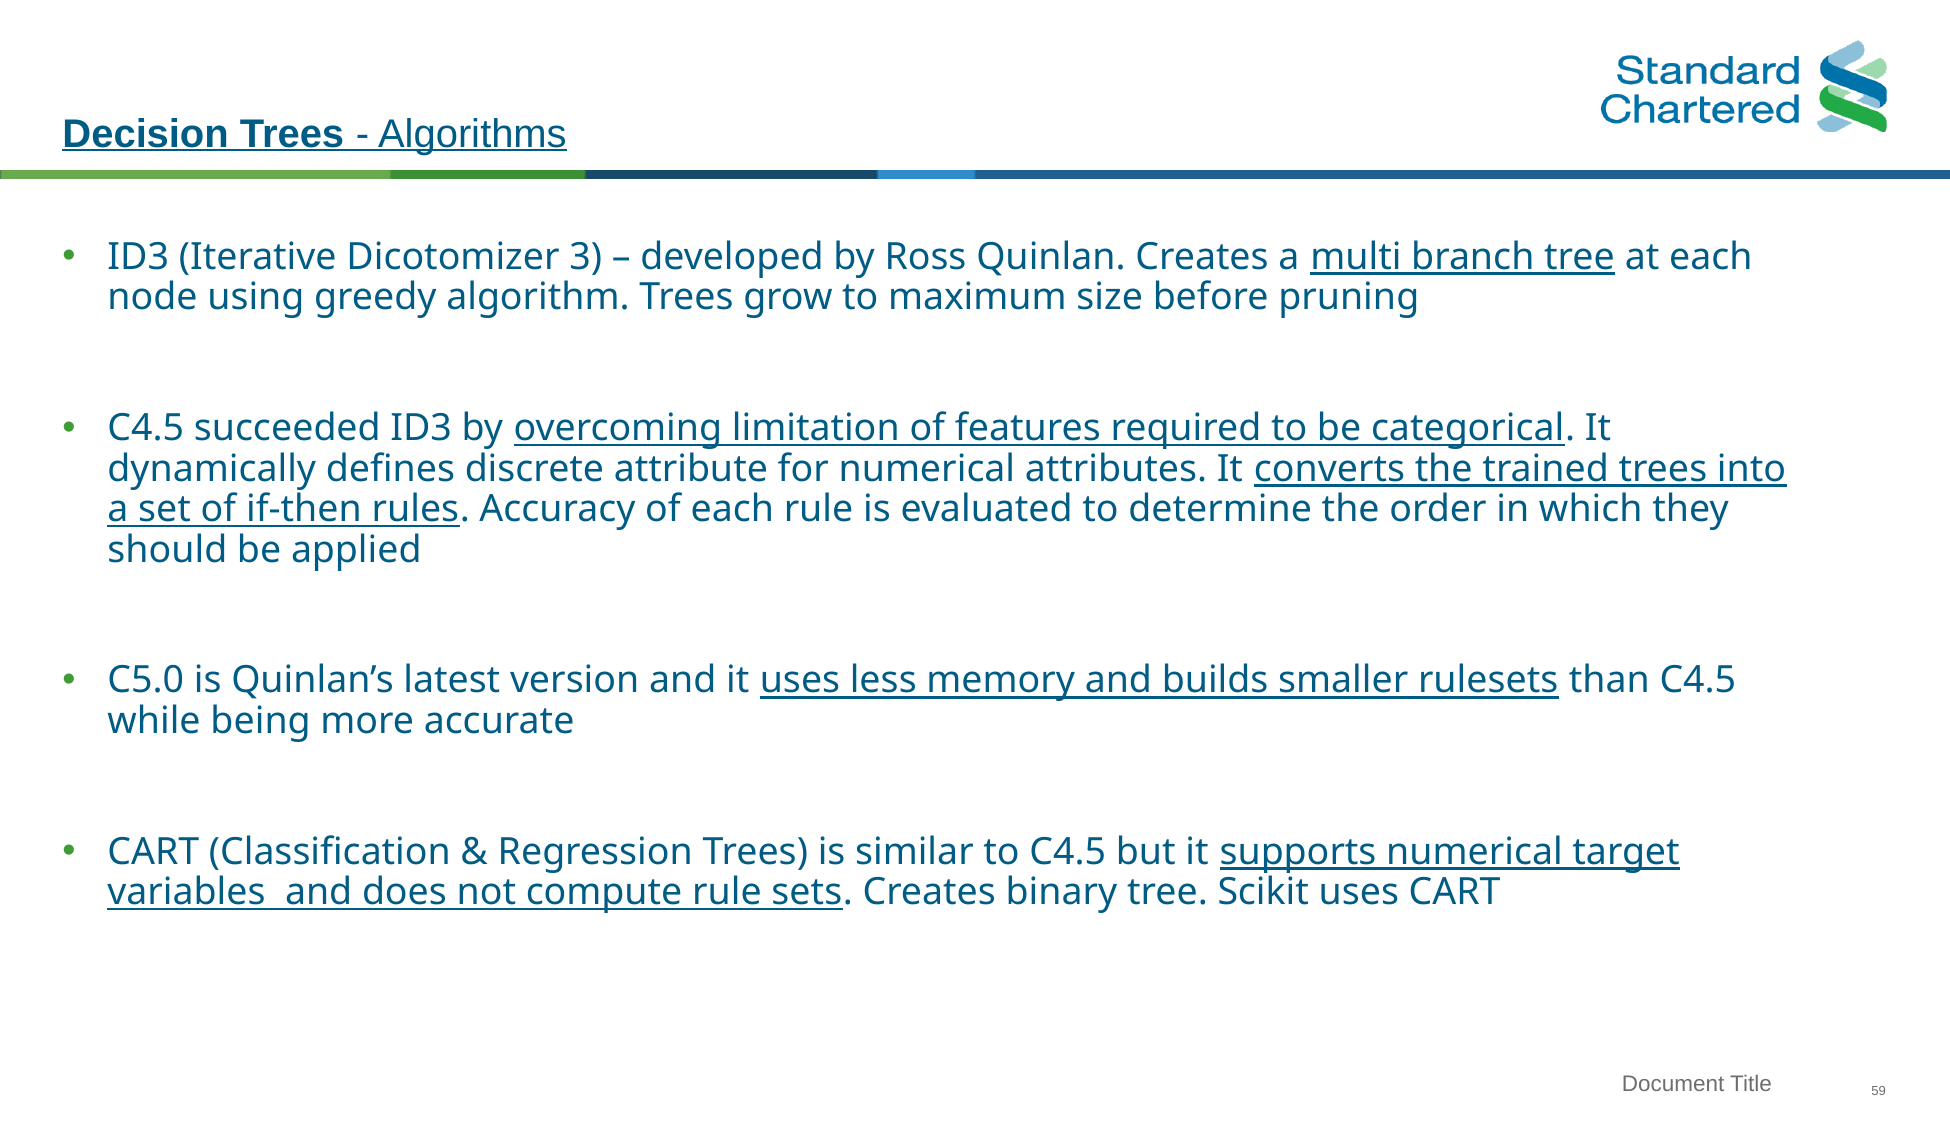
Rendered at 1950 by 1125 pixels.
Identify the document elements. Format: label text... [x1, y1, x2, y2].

list Decision Trees - Algorithms ID3 (Iterative Dicotomizer 3) – developed by Ross Quinlan. Creates a multi branch tree at each node using greedy algorithm. Trees grow to maximum size before pruning C4.5 succeeded ID3 by overcoming limitation of features required to be categorical. It dynamically defines discrete attribute for numerical attributes. It converts the trained trees into a set of if-then rules. Accuracy of each rule is evaluated to determine the order in which they should be applied C5.0 is Quinlan’s latest version and it uses less memory and builds smaller rulesets than C4.5 while being more accurate CART (Classification & Regression Trees) is similar to C4.5 but it supports numerical target variables and does not compute rule sets. Creates binary tree. Scikit uses CART [62, 112, 1813, 913]
picture [1813, 170, 1950, 179]
picture [0, 170, 62, 179]
